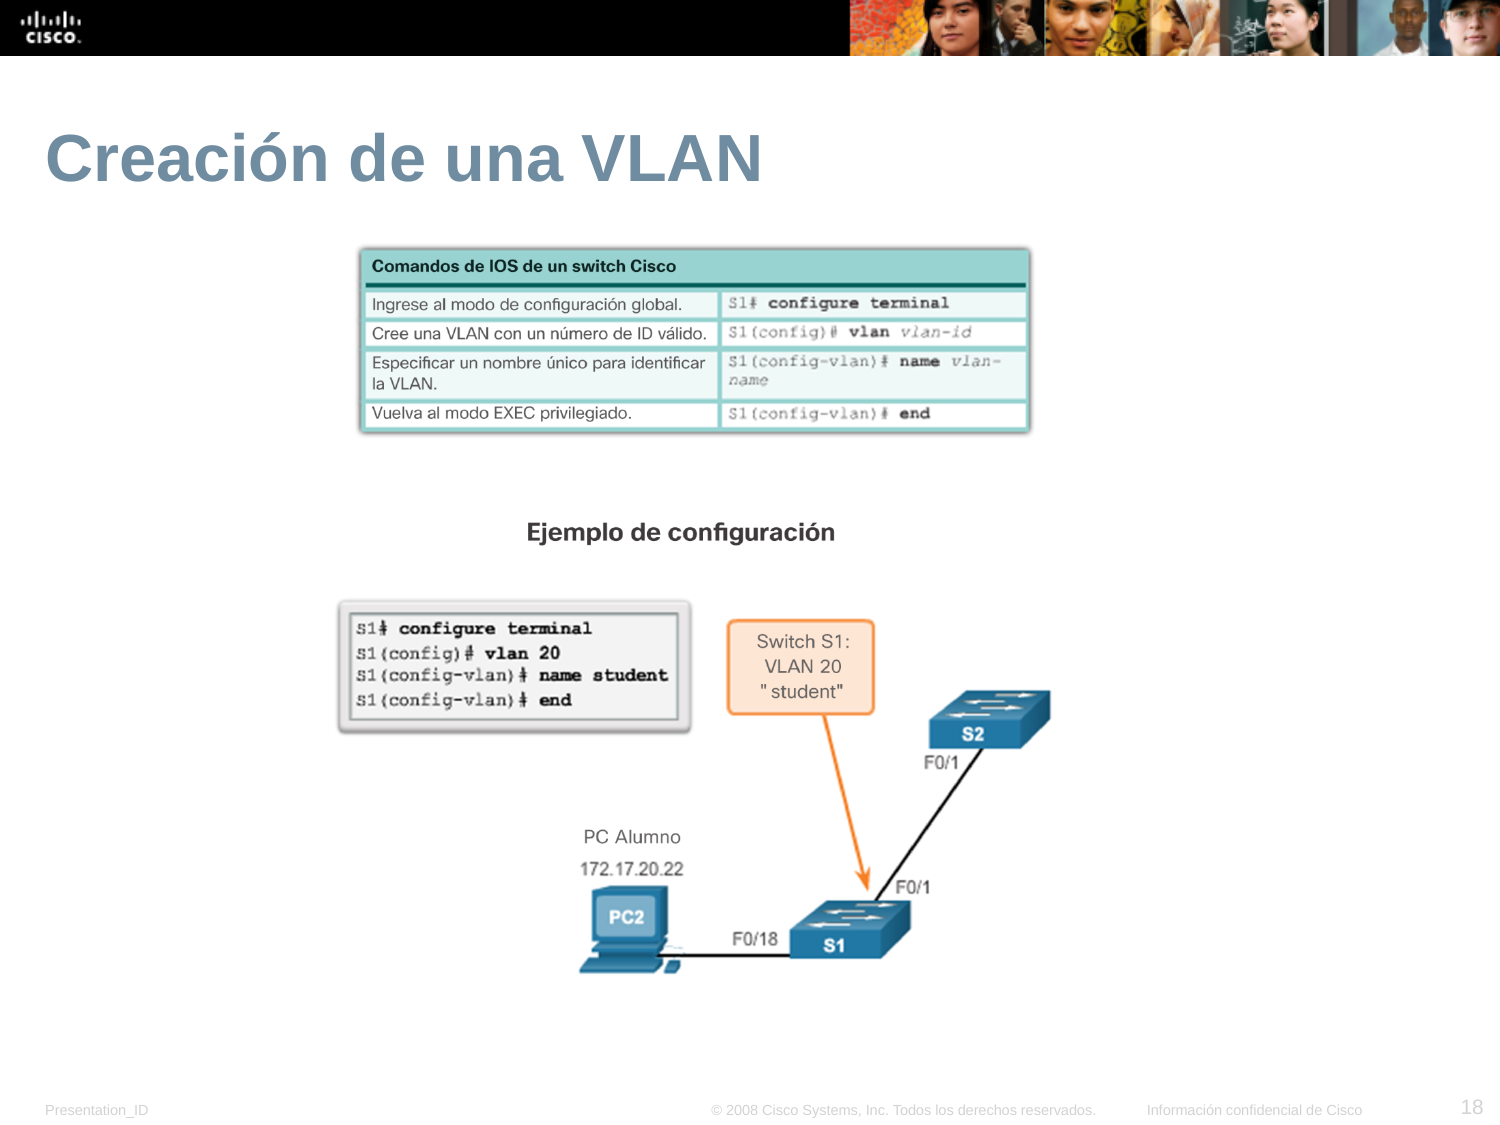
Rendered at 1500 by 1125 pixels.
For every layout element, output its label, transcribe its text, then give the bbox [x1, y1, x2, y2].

picture [0, 0, 1500, 56]
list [331, 222, 1052, 480]
picture [328, 506, 1083, 1025]
title Creación de una VLAN [31, 64, 1471, 203]
